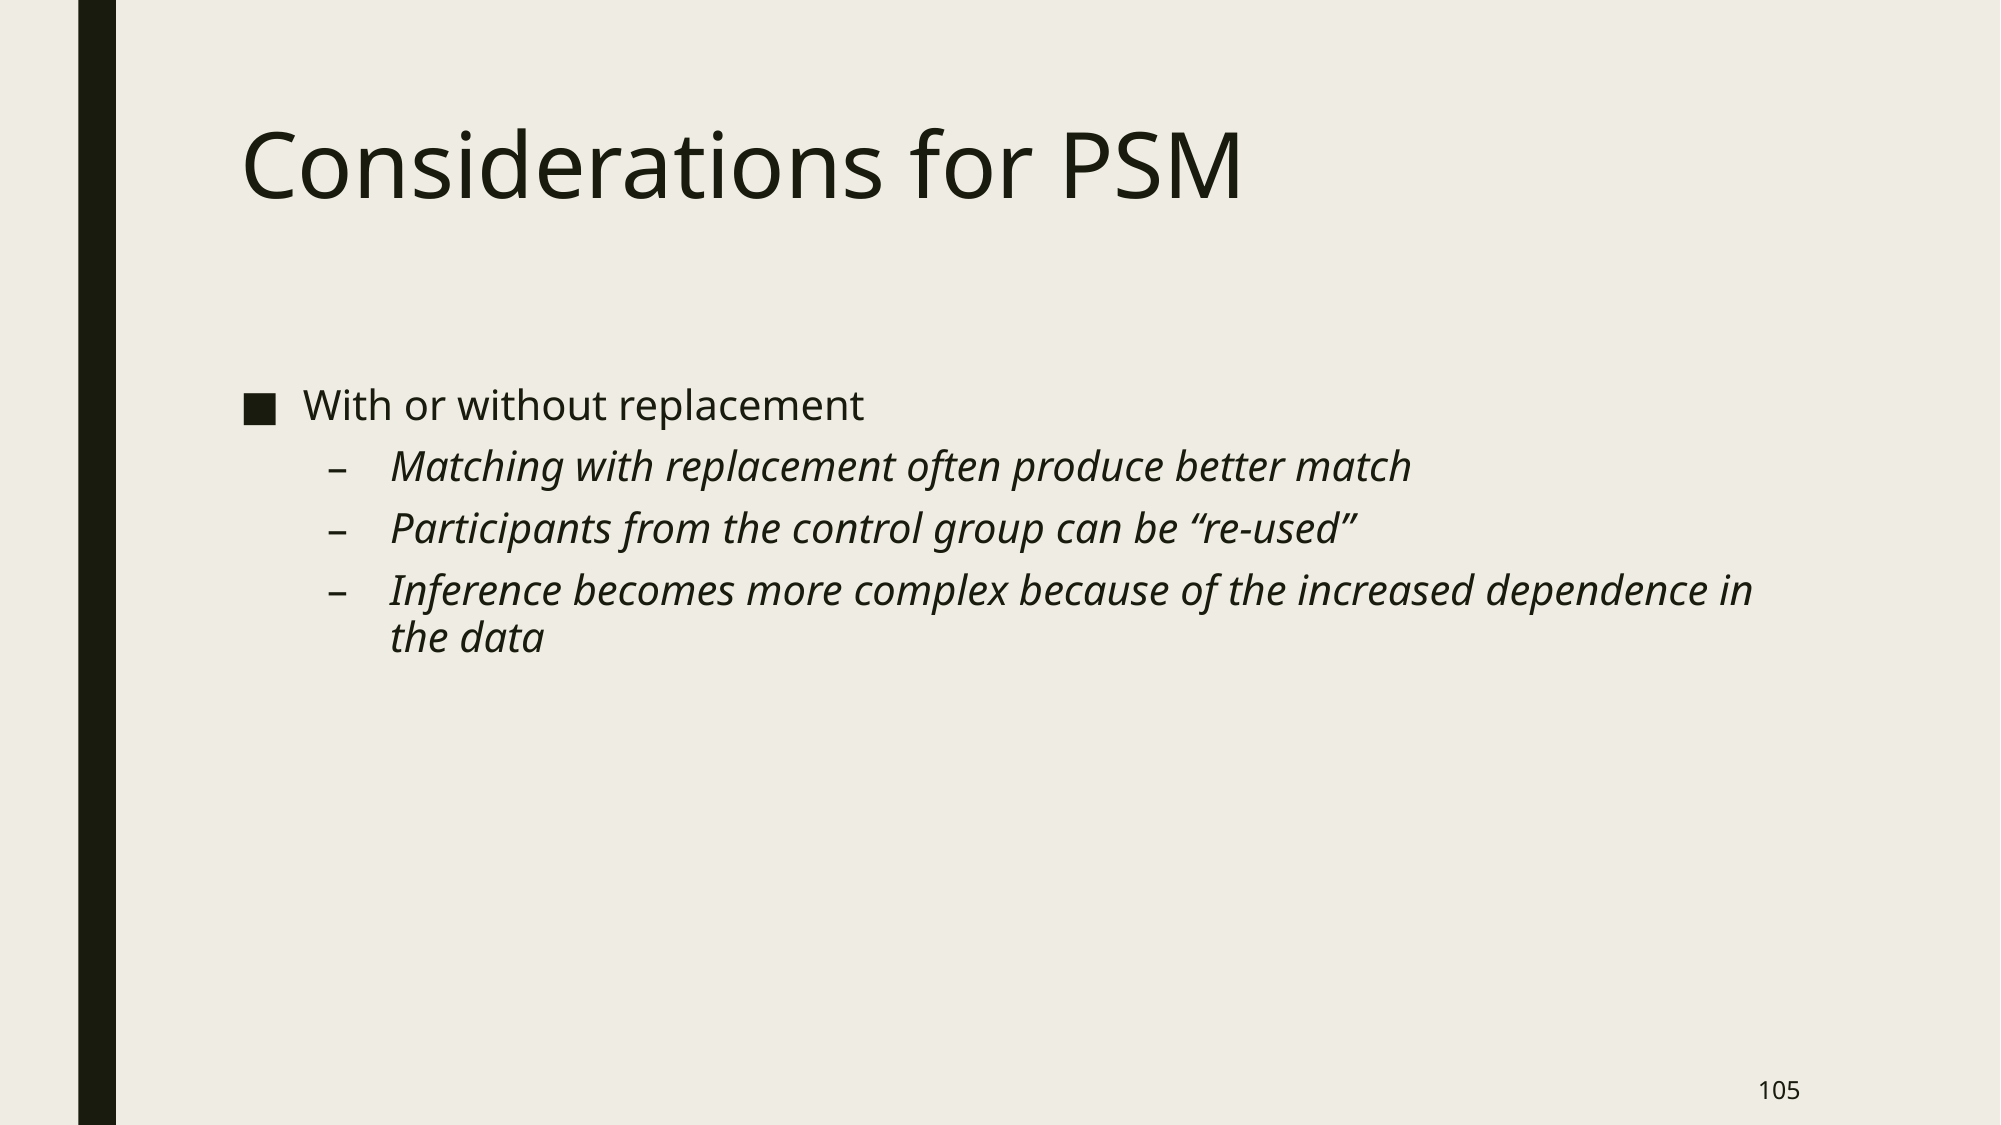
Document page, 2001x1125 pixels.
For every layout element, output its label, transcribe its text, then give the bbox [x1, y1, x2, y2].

slide_number 105 [1553, 1058, 1816, 1125]
title Considerations for PSM [225, 112, 1800, 357]
list With or without replacement Matching with replacement often produce better match Participants from the control group can be “re-used” Inference becomes more complex because of the increased dependence in the data [225, 375, 1800, 963]
